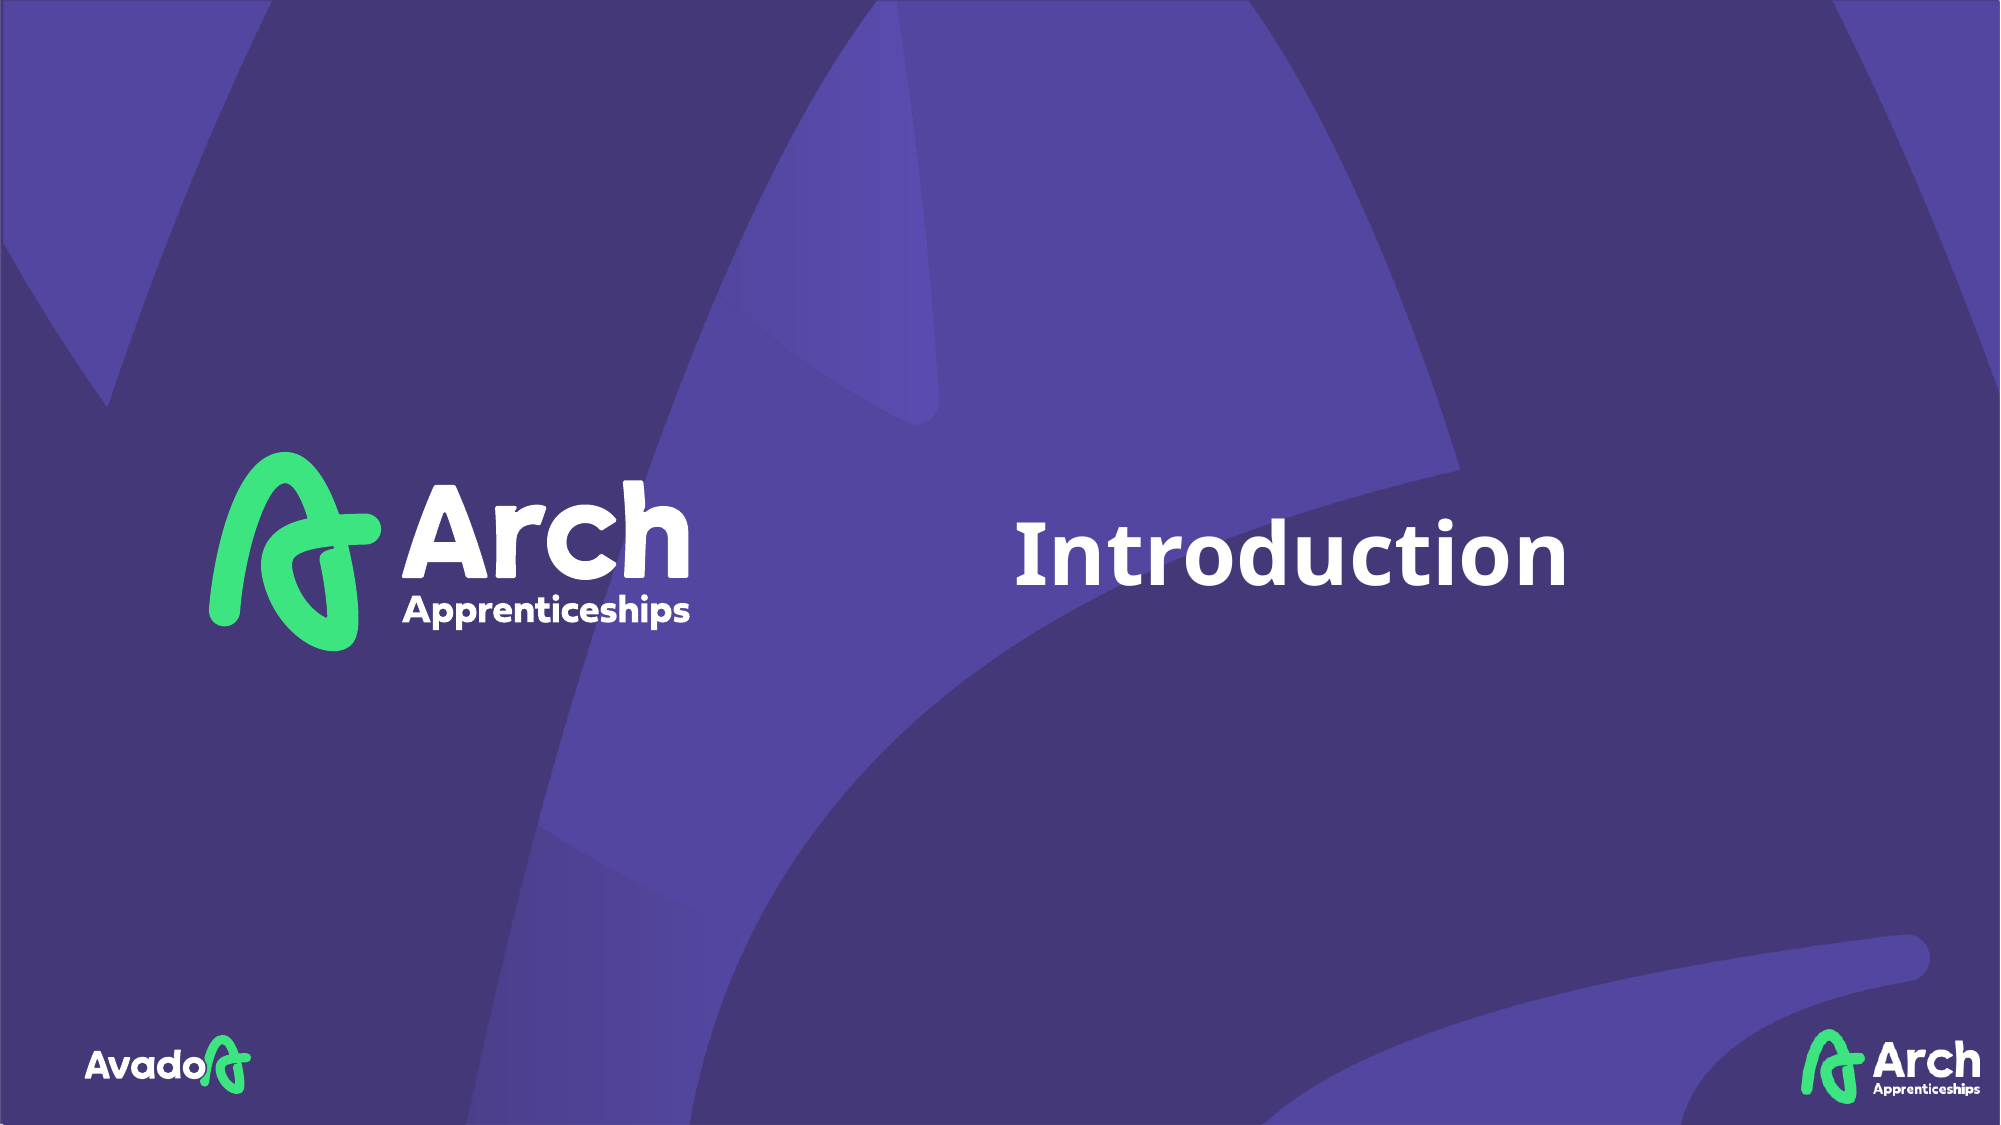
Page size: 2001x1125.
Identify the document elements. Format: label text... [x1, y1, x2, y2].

picture [0, 0, 2000, 1125]
title Introduction [999, 412, 1933, 965]
